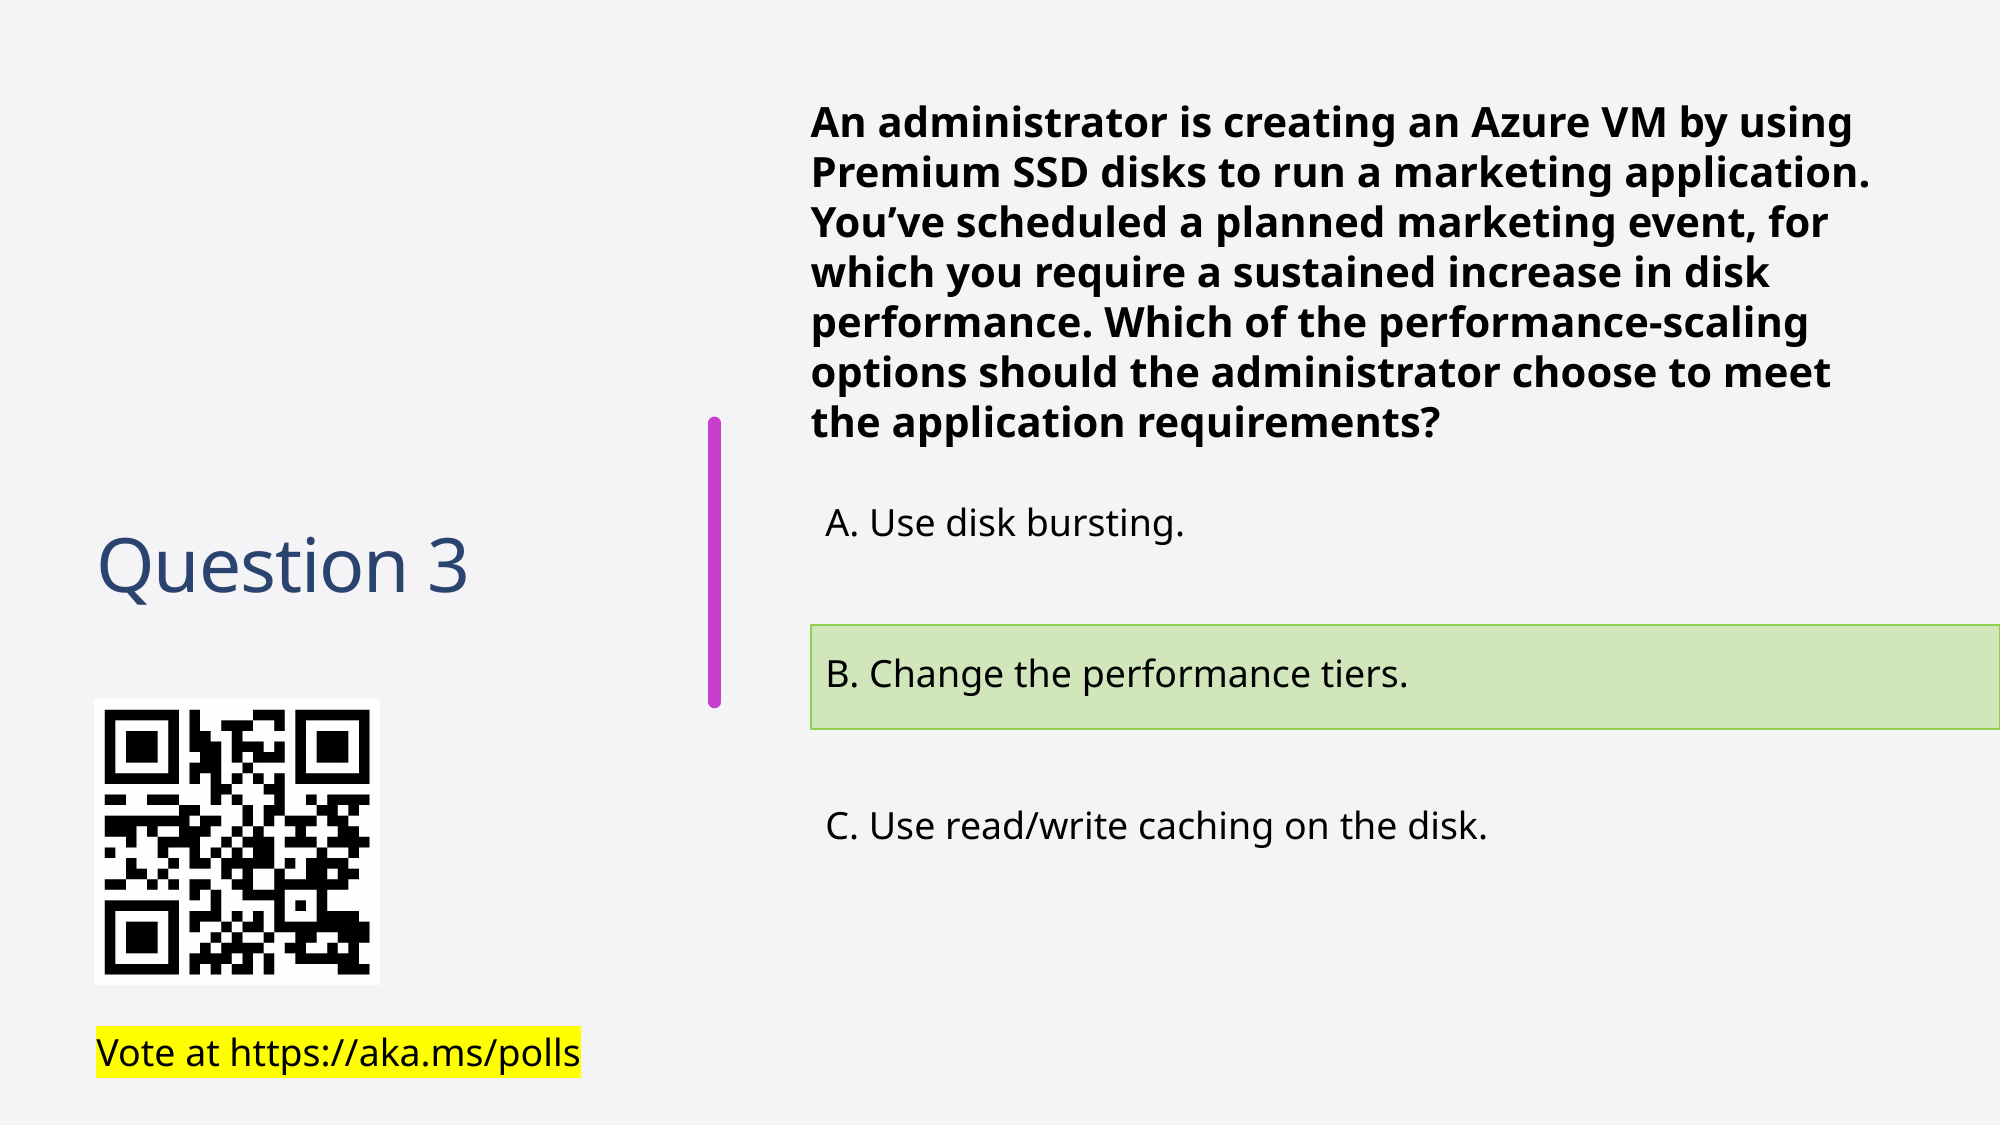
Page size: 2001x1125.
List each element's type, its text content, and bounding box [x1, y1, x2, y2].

text_box Vote at https://aka.ms/polls [96, 1028, 715, 1074]
text_box A. Use disk bursting. B. Change the performance tiers. C. Use read/write caching on the disk. [810, 490, 1905, 596]
list An administrator is creating an Azure VM by using Premium SSD disks to run a marketing application. You’ve scheduled a planned marketing event, for which you require a sustained increase in disk performance. Which of the performance-scaling options should the administrator choose to meet the application requirements? [810, 96, 1905, 450]
picture [94, 699, 380, 986]
title Question 3 [96, 517, 619, 608]
text_box [810, 624, 2000, 730]
